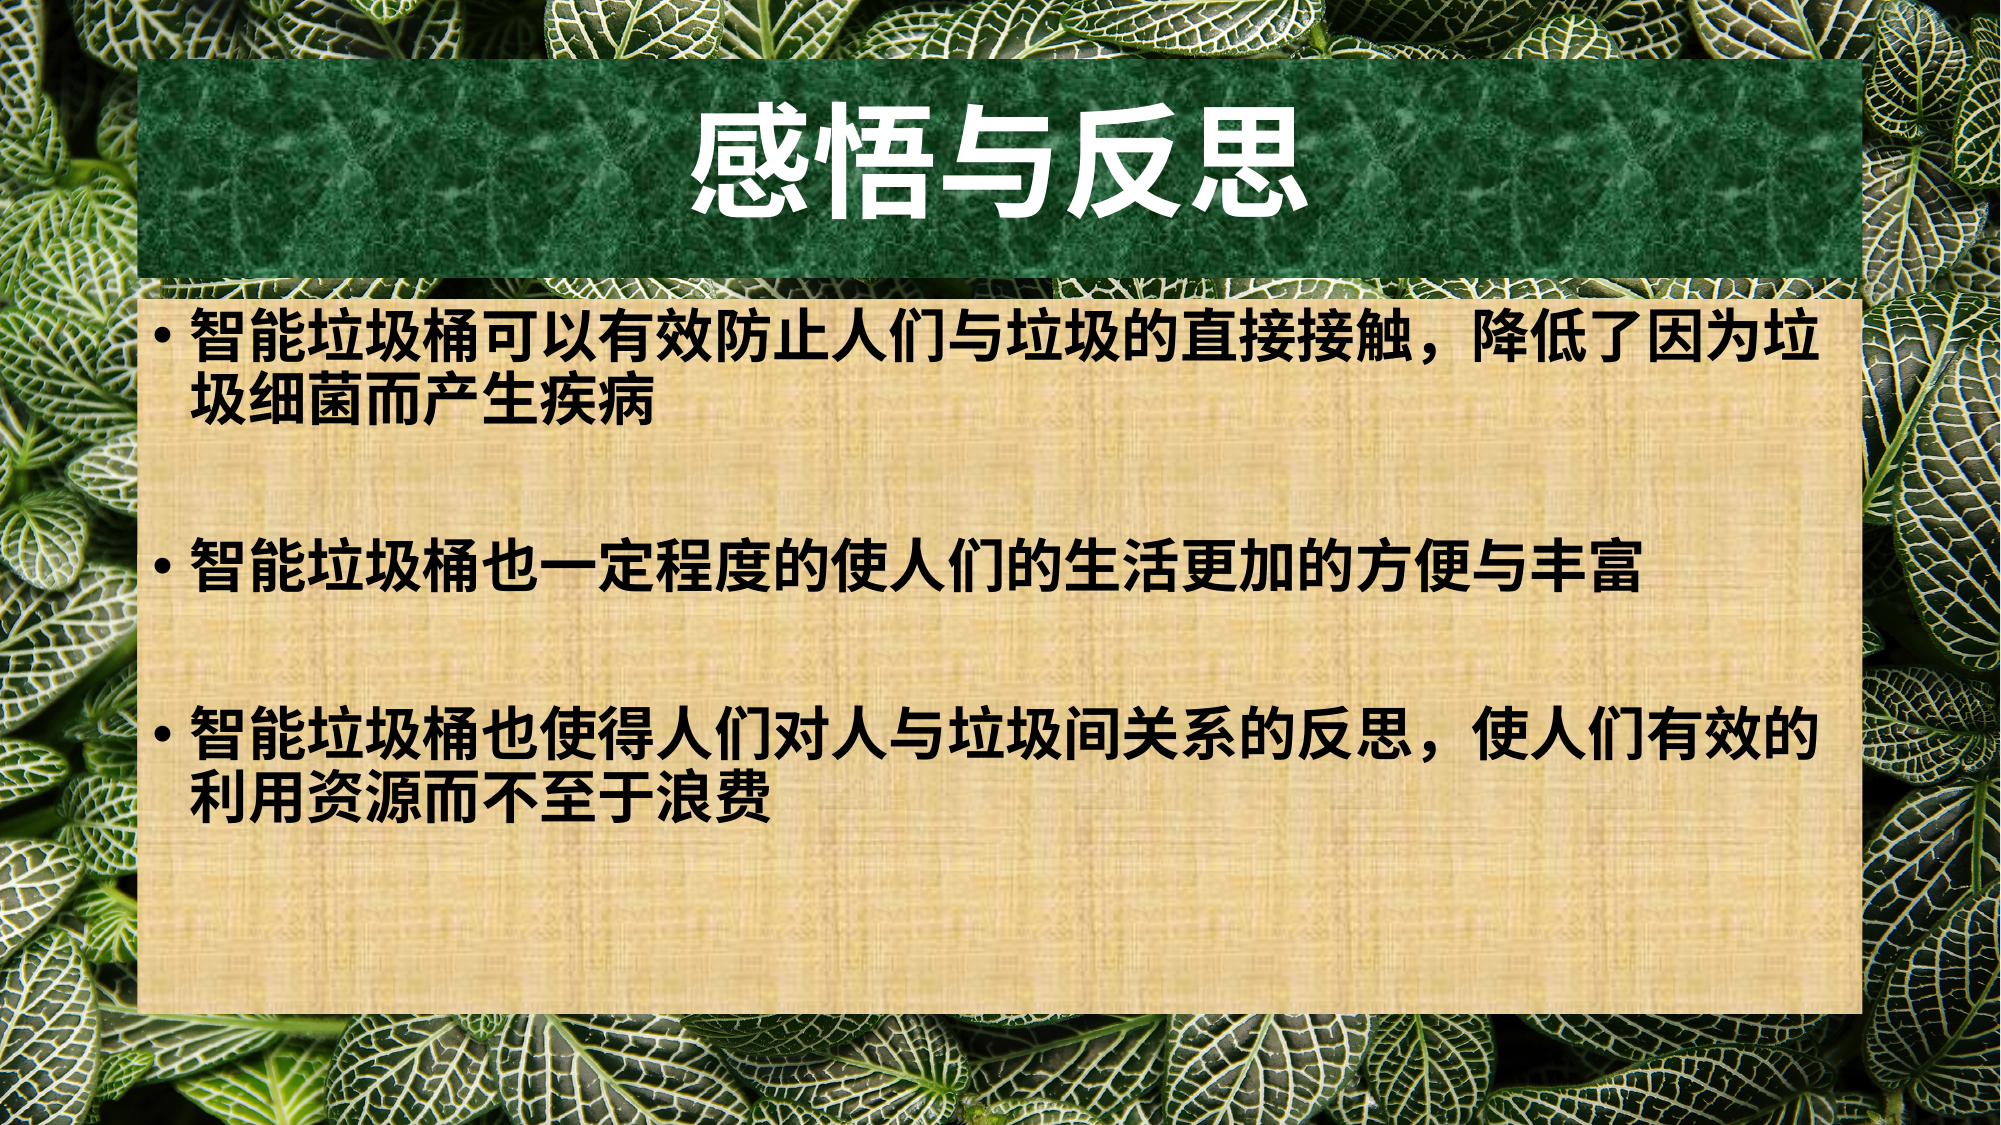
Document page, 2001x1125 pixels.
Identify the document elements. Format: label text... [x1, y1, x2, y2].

picture [0, 0, 2001, 1125]
title 感悟与反思 [137, 59, 1863, 278]
list 智能垃圾桶可以有效防止人们与垃圾的直接接触，降低了因为垃圾细菌而产生疾病 智能垃圾桶也一定程度的使人们的生活更加的方便与丰富 智能垃圾桶也使得人们对人与垃圾间关系的反思，使人们有效的利用资源而不至于浪费 [137, 299, 1863, 1014]
